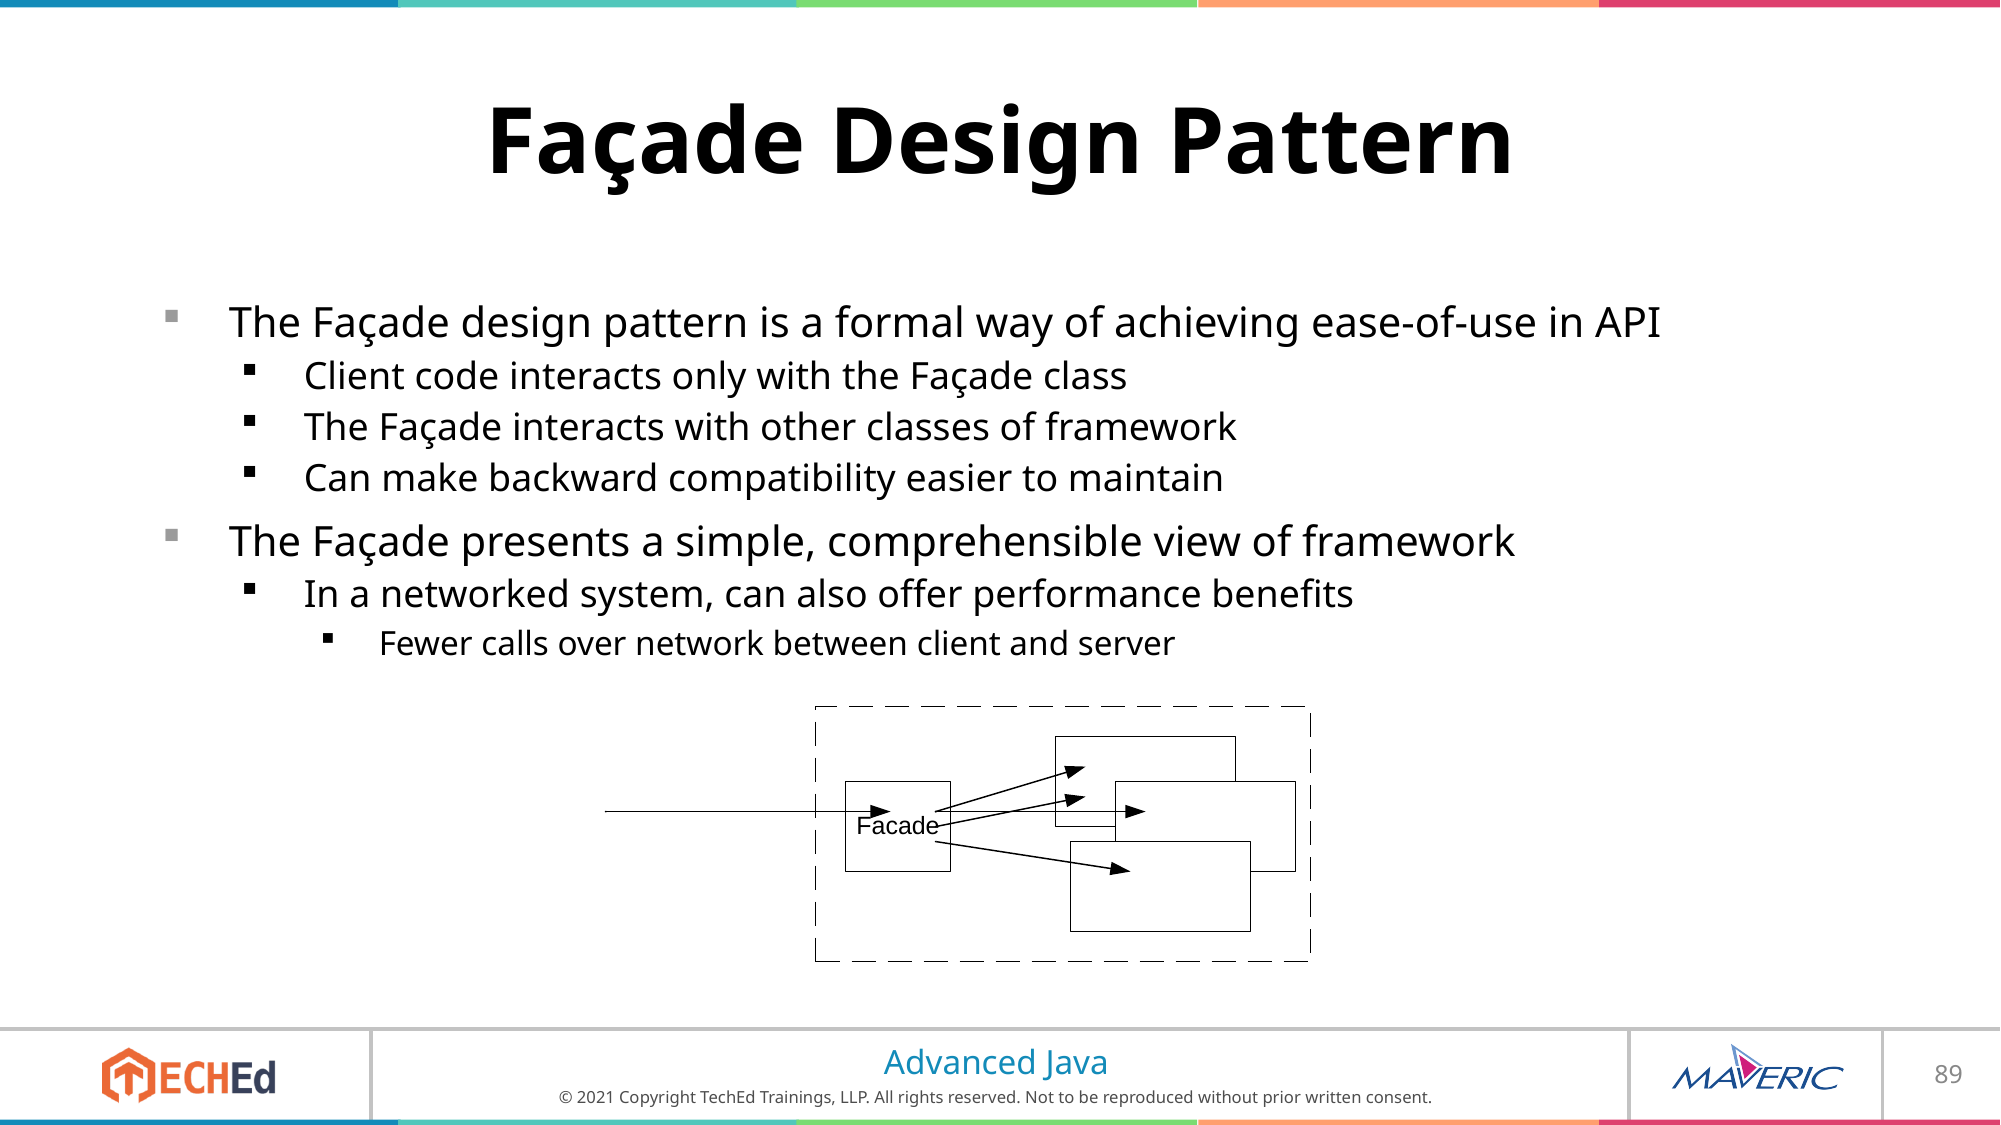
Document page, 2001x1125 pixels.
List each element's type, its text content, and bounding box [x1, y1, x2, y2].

title Façade Design Pattern [138, 68, 1864, 219]
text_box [602, 703, 1314, 965]
picture [1662, 1018, 1852, 1119]
list The Façade design pattern is a formal way of achieving ease-of-use in API Client code interacts only with the Façade class The Façade interacts with other classes of framework Can make backward compatibility easier to maintain The Façade presents a simple, comprehensible view of framework In a networked system, can also offer performance benefits Fewer calls over network between client and server [138, 294, 1864, 965]
picture [102, 1047, 276, 1110]
